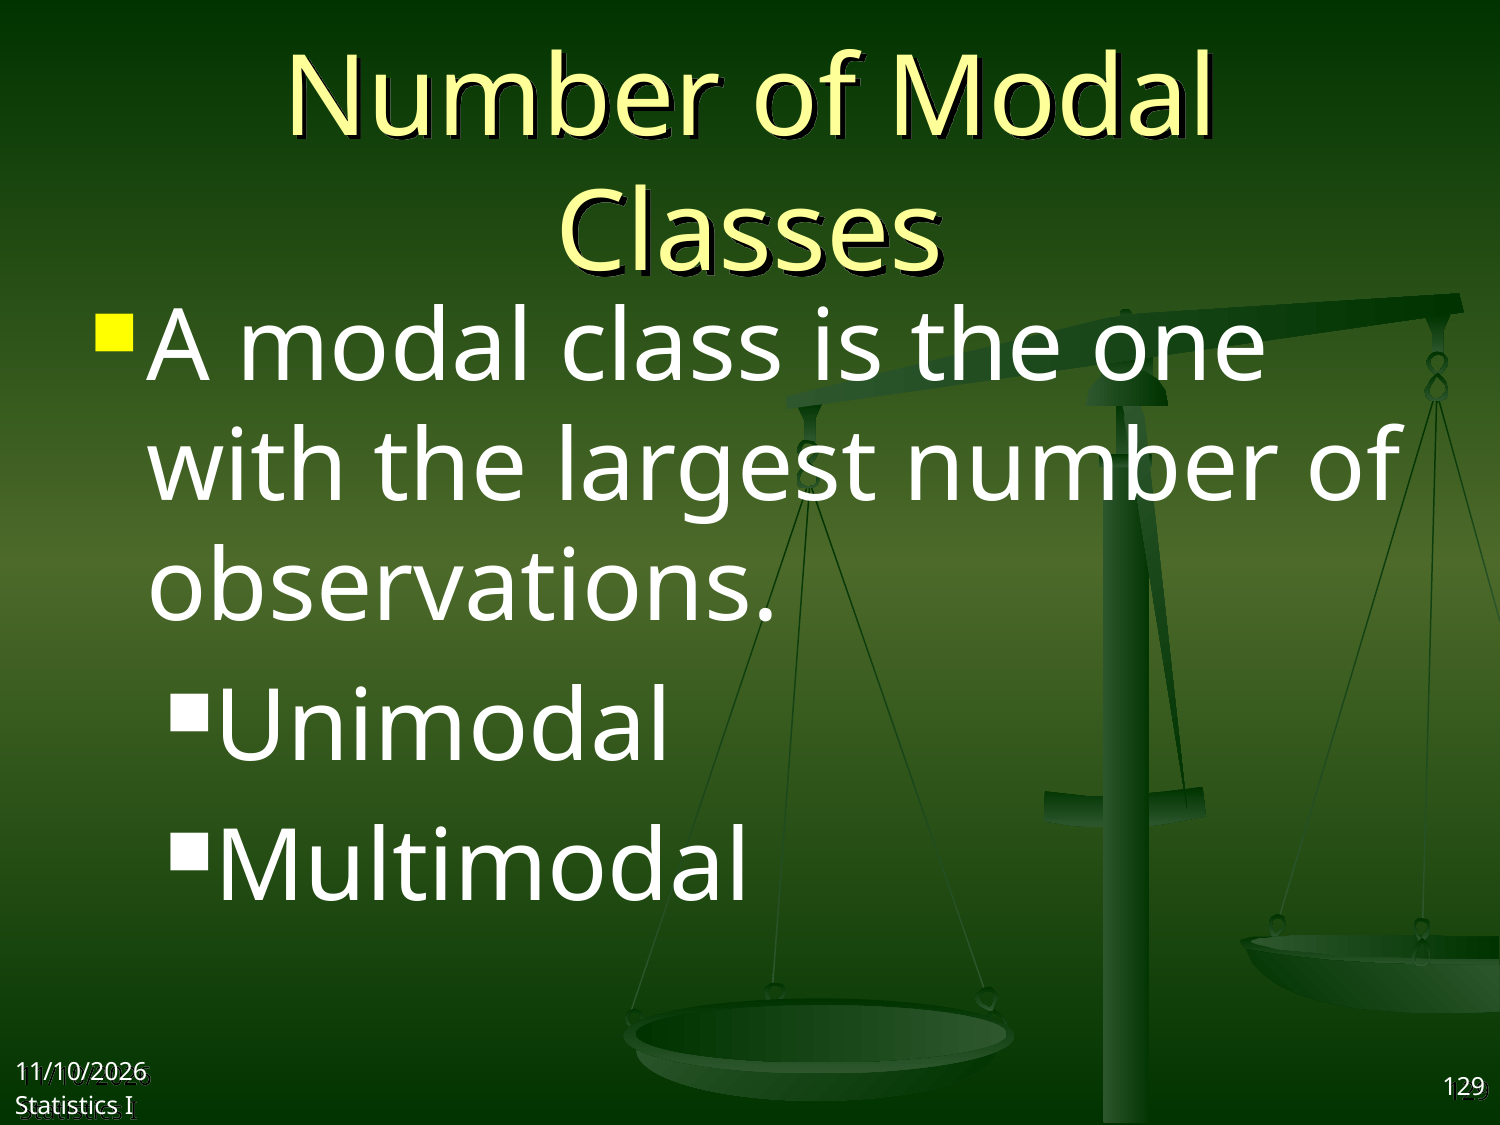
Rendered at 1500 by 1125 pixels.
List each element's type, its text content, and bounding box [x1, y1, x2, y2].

slide_number 129 [1149, 1049, 1500, 1125]
list A modal class is the one with the largest number of observations. Unimodal Multimodal [74, 272, 1426, 962]
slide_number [0, 1049, 351, 1125]
title Number of Modal Classes [74, 42, 1426, 272]
